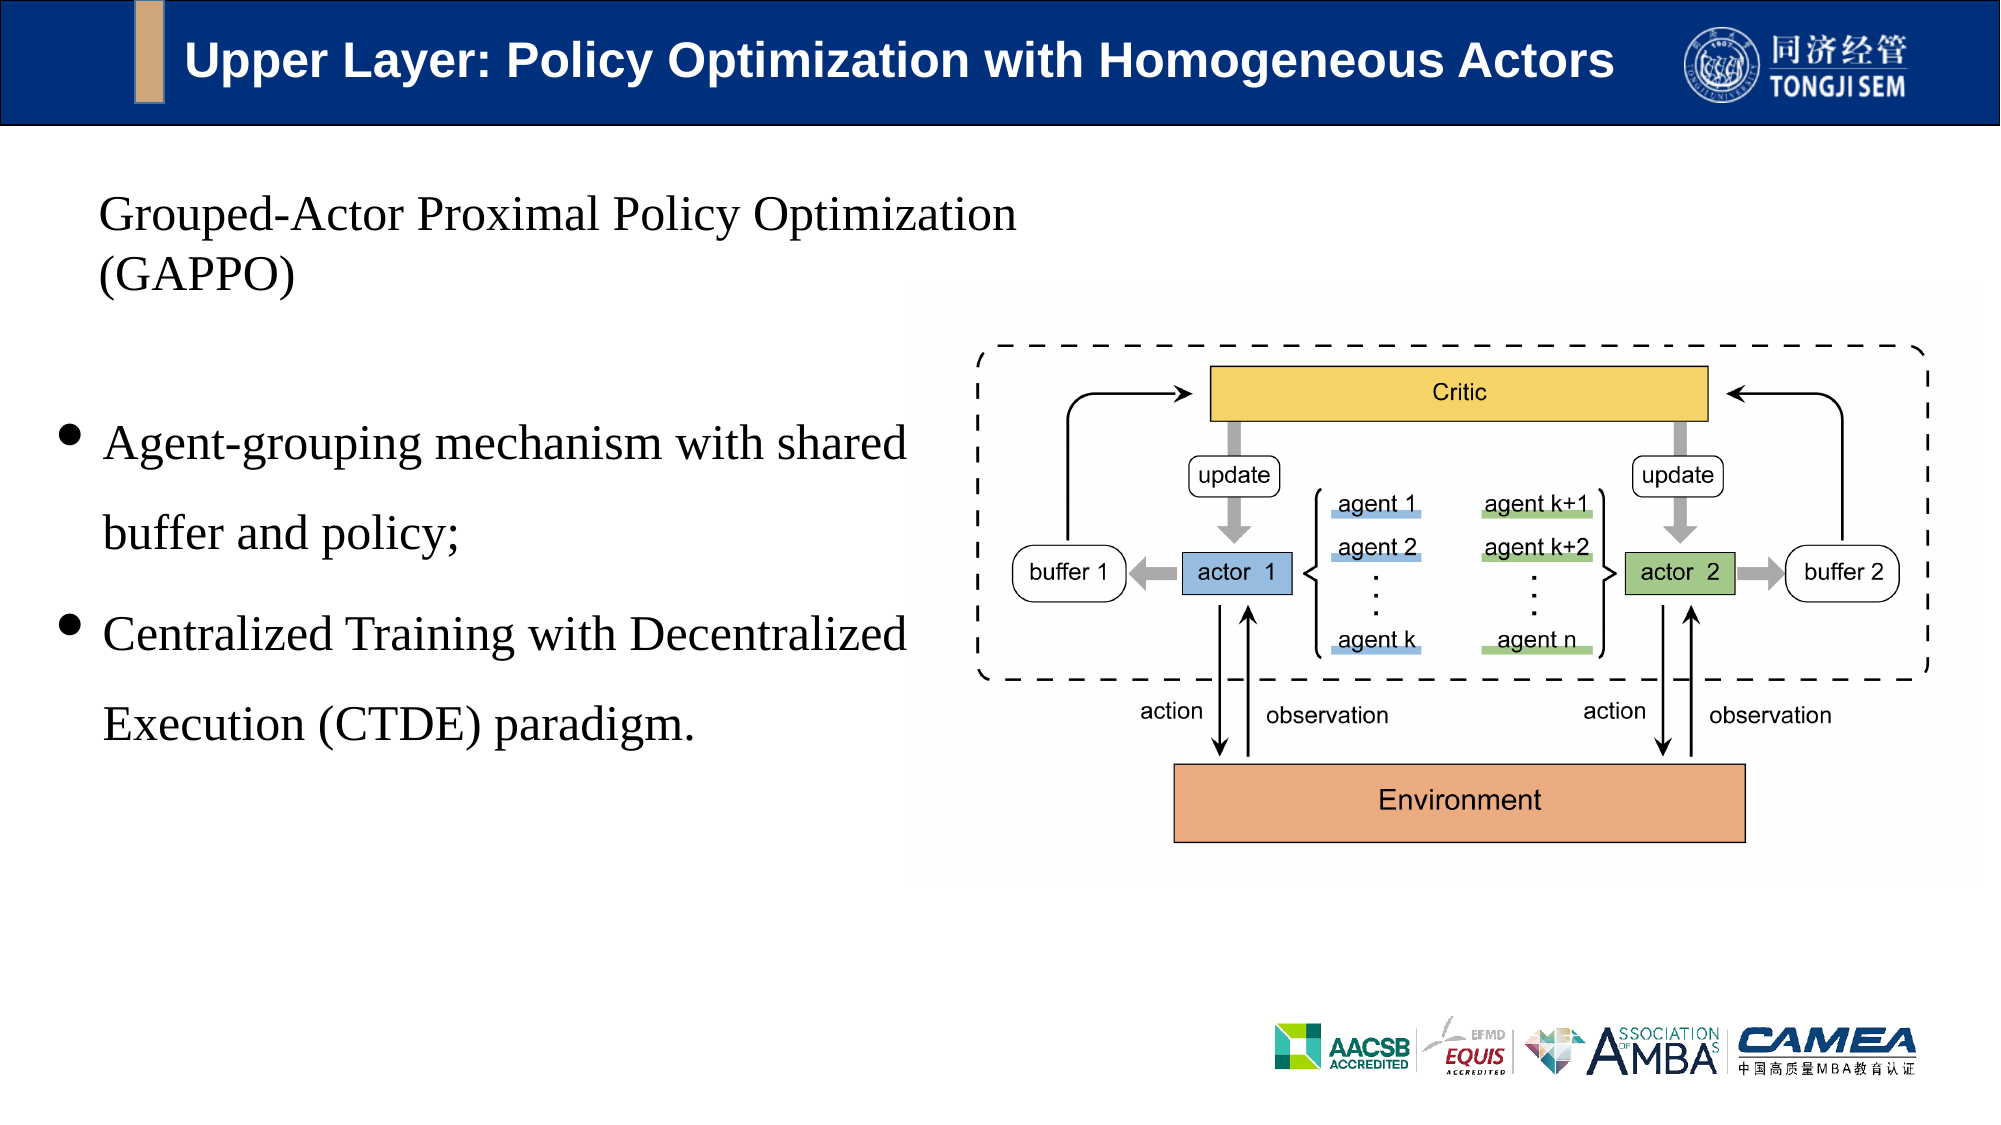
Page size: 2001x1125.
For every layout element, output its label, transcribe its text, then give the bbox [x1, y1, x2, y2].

picture [908, 286, 1983, 887]
text_box Upper Layer: Policy Optimization with Homogeneous Actors [184, 27, 1650, 88]
text_box [134, 0, 165, 104]
text_box Agent-grouping mechanism with shared buffer and policy; Centralized Training with Decentralized Execution (CTDE) paradigm. [40, 372, 908, 758]
text_box [0, 0, 2000, 126]
text_box Grouped-Actor Proximal Policy Optimization (GAPPO) [83, 173, 1238, 308]
picture [1263, 1012, 1941, 1080]
picture [1684, 27, 1912, 104]
